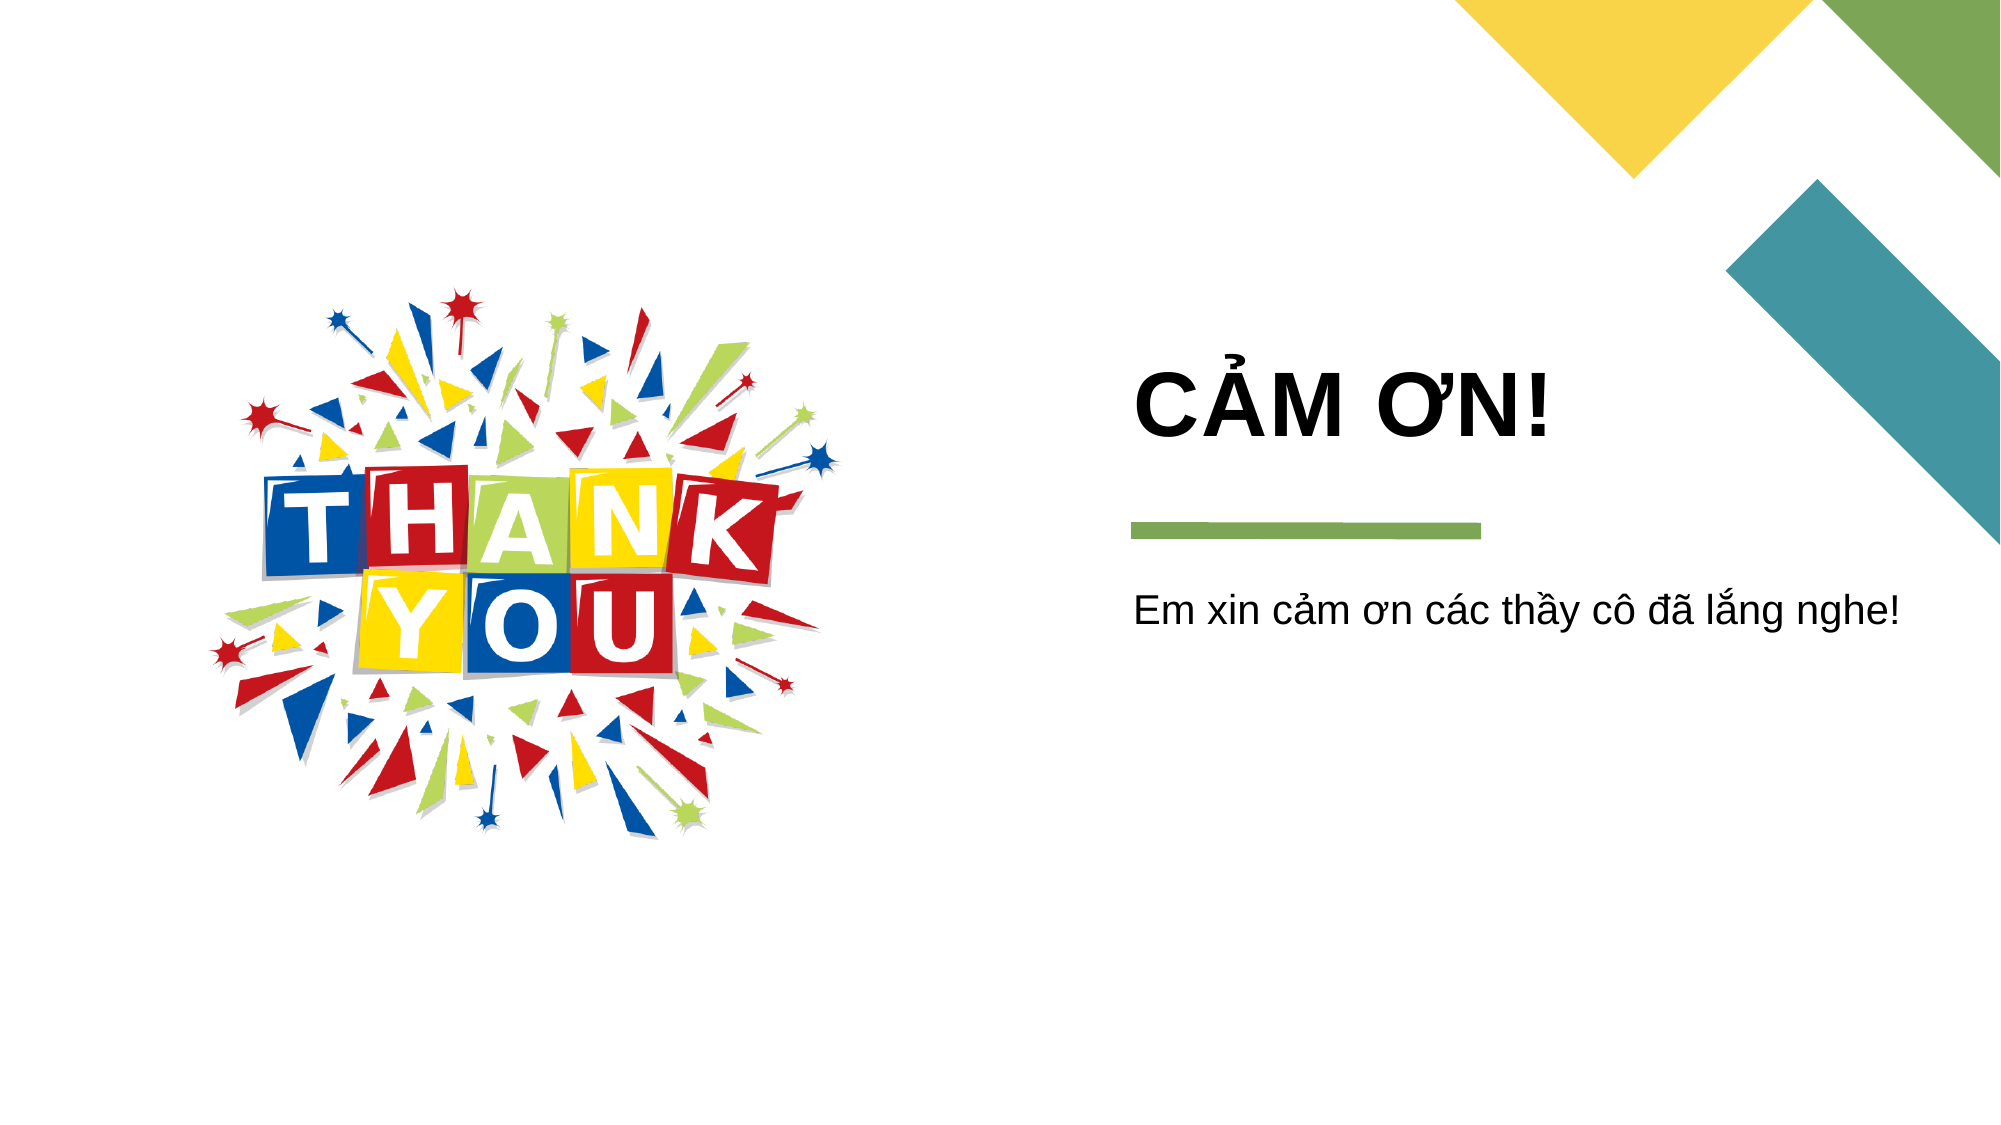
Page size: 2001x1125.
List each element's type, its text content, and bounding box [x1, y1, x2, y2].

title CẢM ƠN! [1133, 356, 1938, 457]
subtitle Em xin cảm ơn các thầy cô đã lắng nghe! [1133, 589, 1938, 763]
picture [0, 212, 1051, 913]
